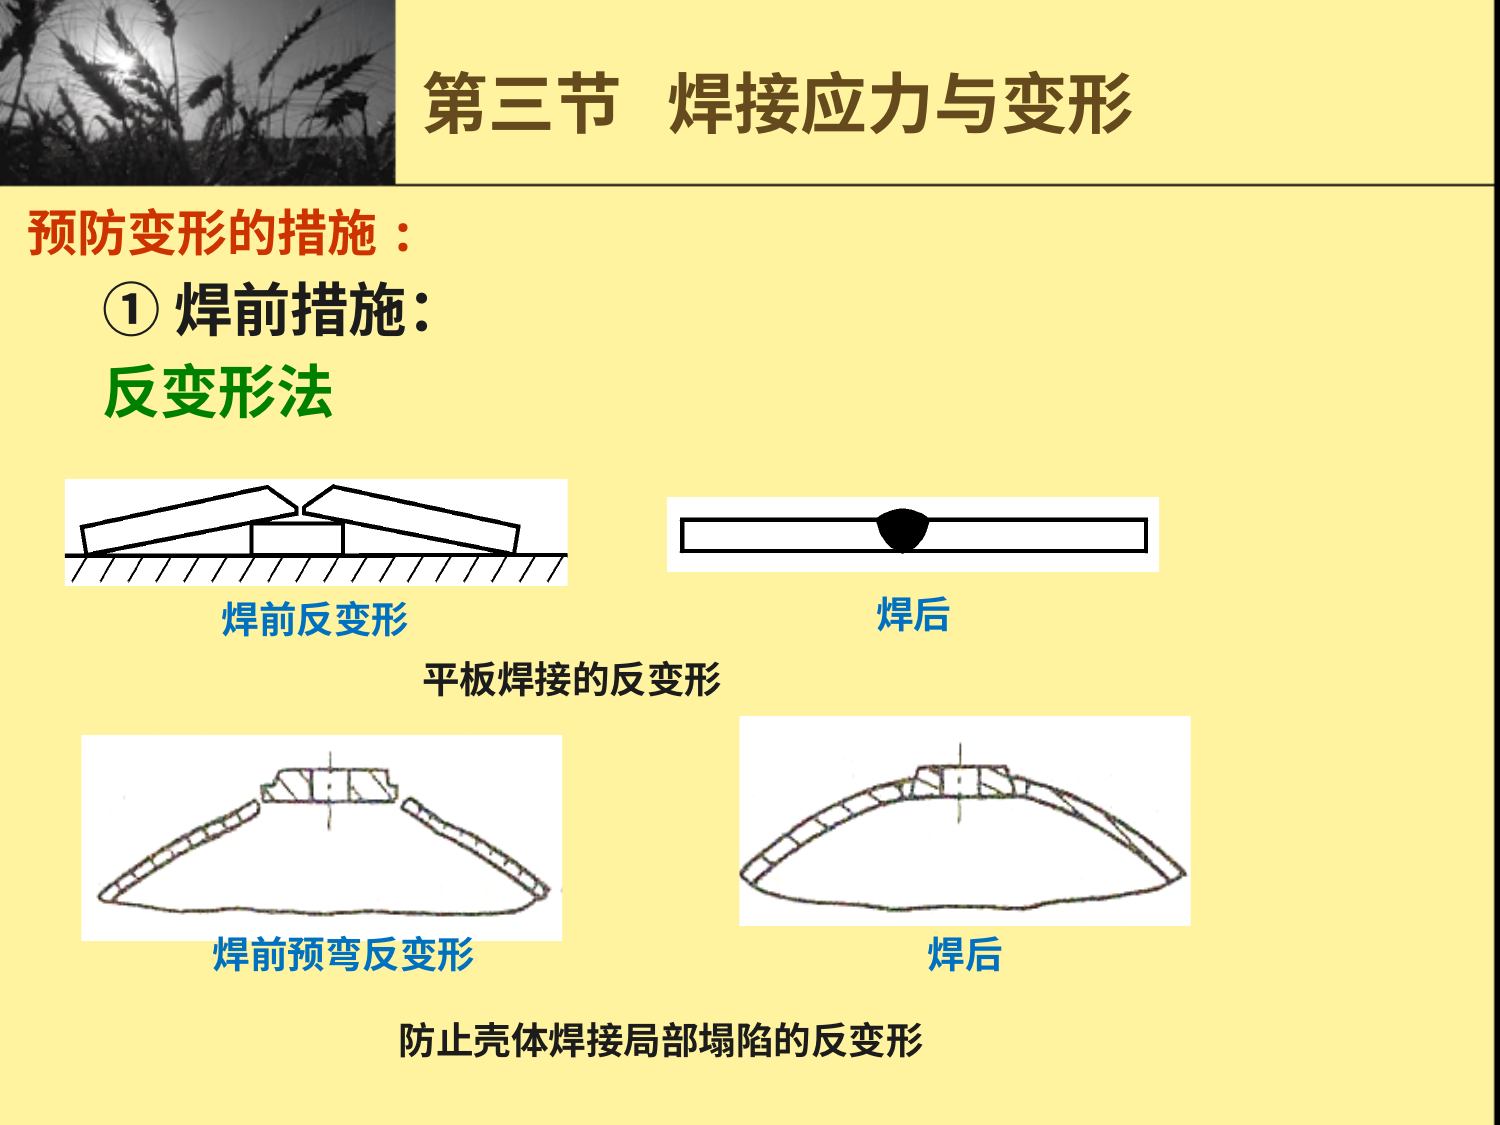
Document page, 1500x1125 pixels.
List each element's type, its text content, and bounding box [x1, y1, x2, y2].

text_box 焊前预弯反变形 [145, 941, 543, 984]
text_box 平板焊接的反变形 [407, 648, 833, 709]
text_box 防止壳体焊接局部塌陷的反变形 [383, 1009, 951, 1070]
list 预防变形的措施: ①焊前措施： 反变形法 [11, 193, 1467, 726]
text_box 第三节 焊接应力与变形 [406, 54, 1459, 150]
text_box 焊后 [861, 583, 982, 644]
text_box 焊前反变形 [206, 588, 483, 648]
text_box 焊后 [779, 926, 1151, 984]
picture [0, 0, 1500, 1125]
